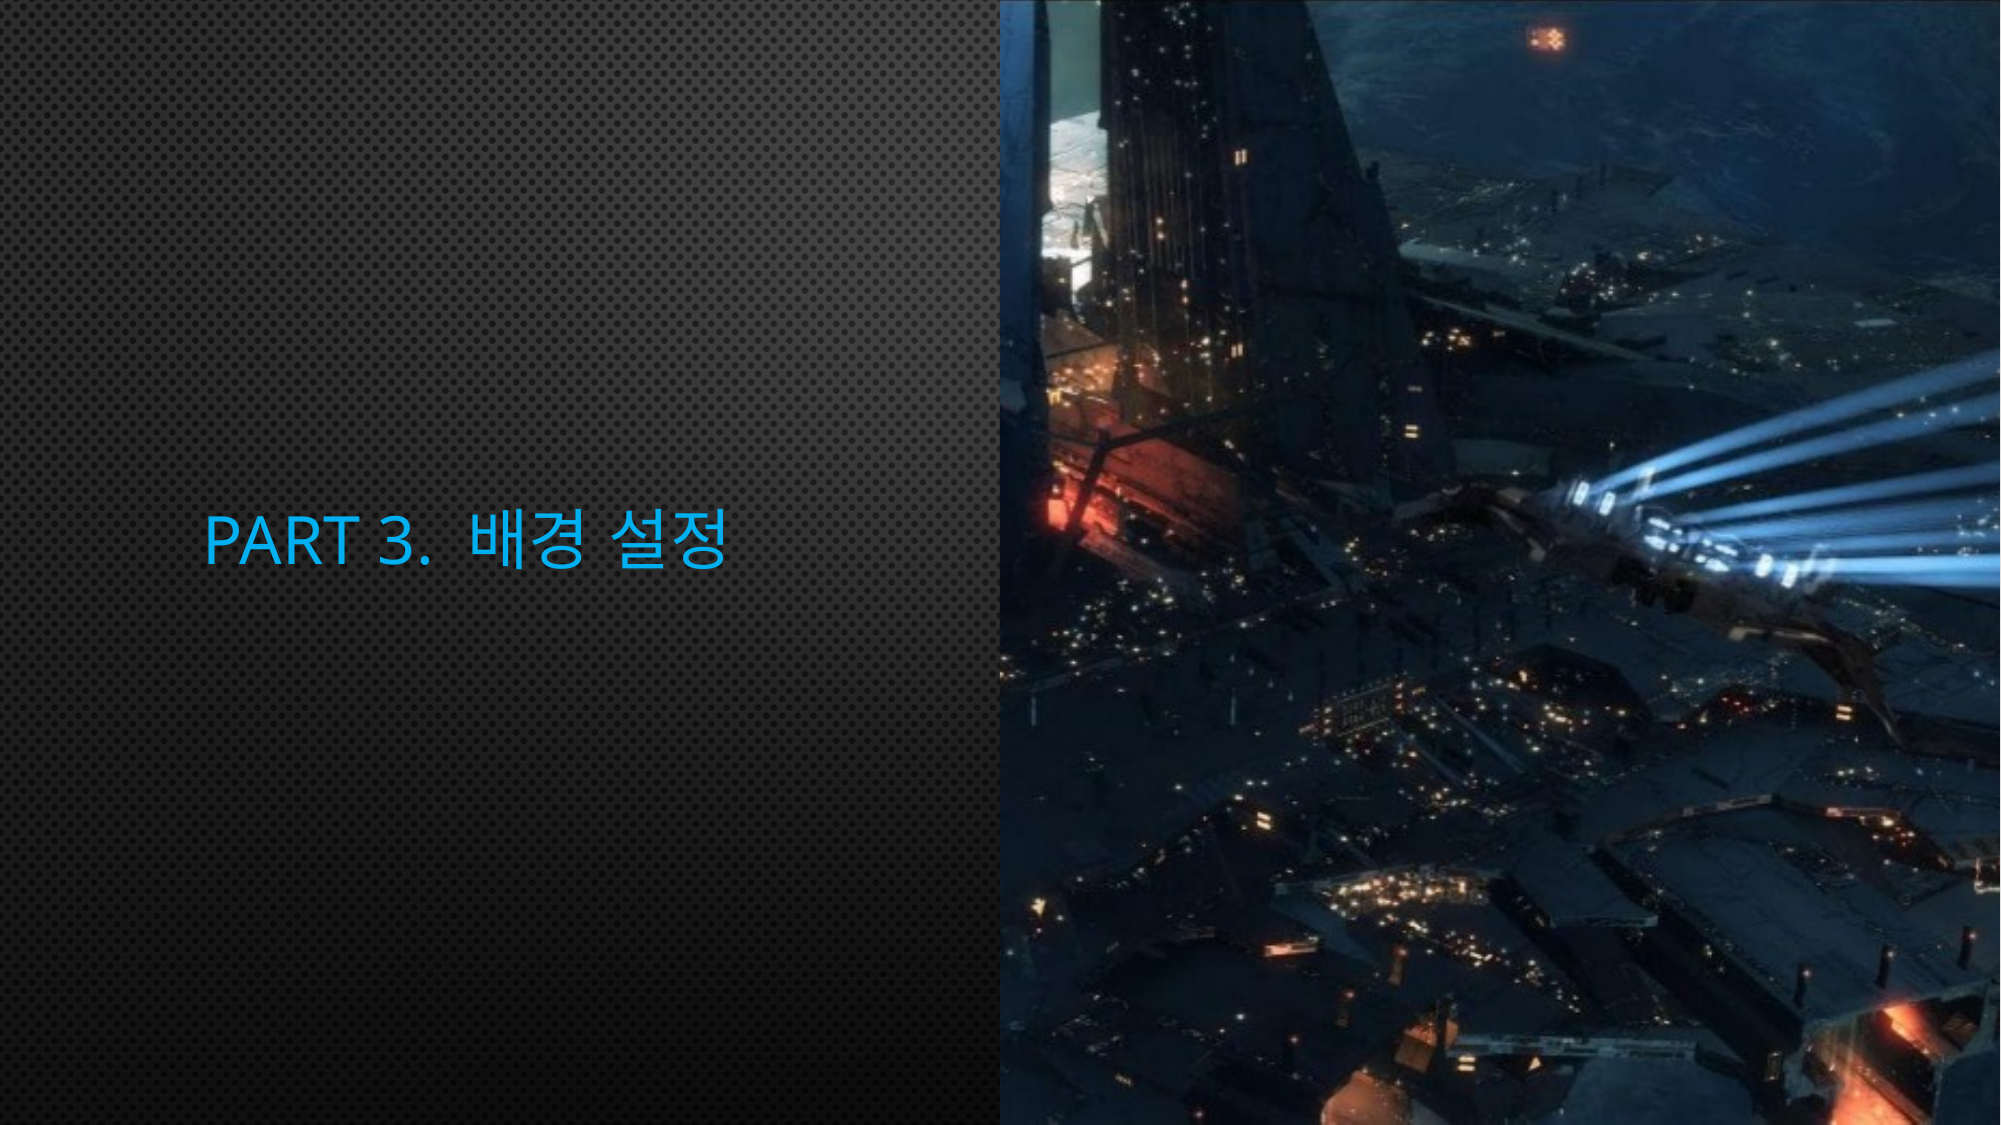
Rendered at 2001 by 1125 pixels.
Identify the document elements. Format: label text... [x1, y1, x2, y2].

text_box Part 3. 배경 설정 [187, 381, 999, 694]
picture [999, 0, 2000, 1125]
